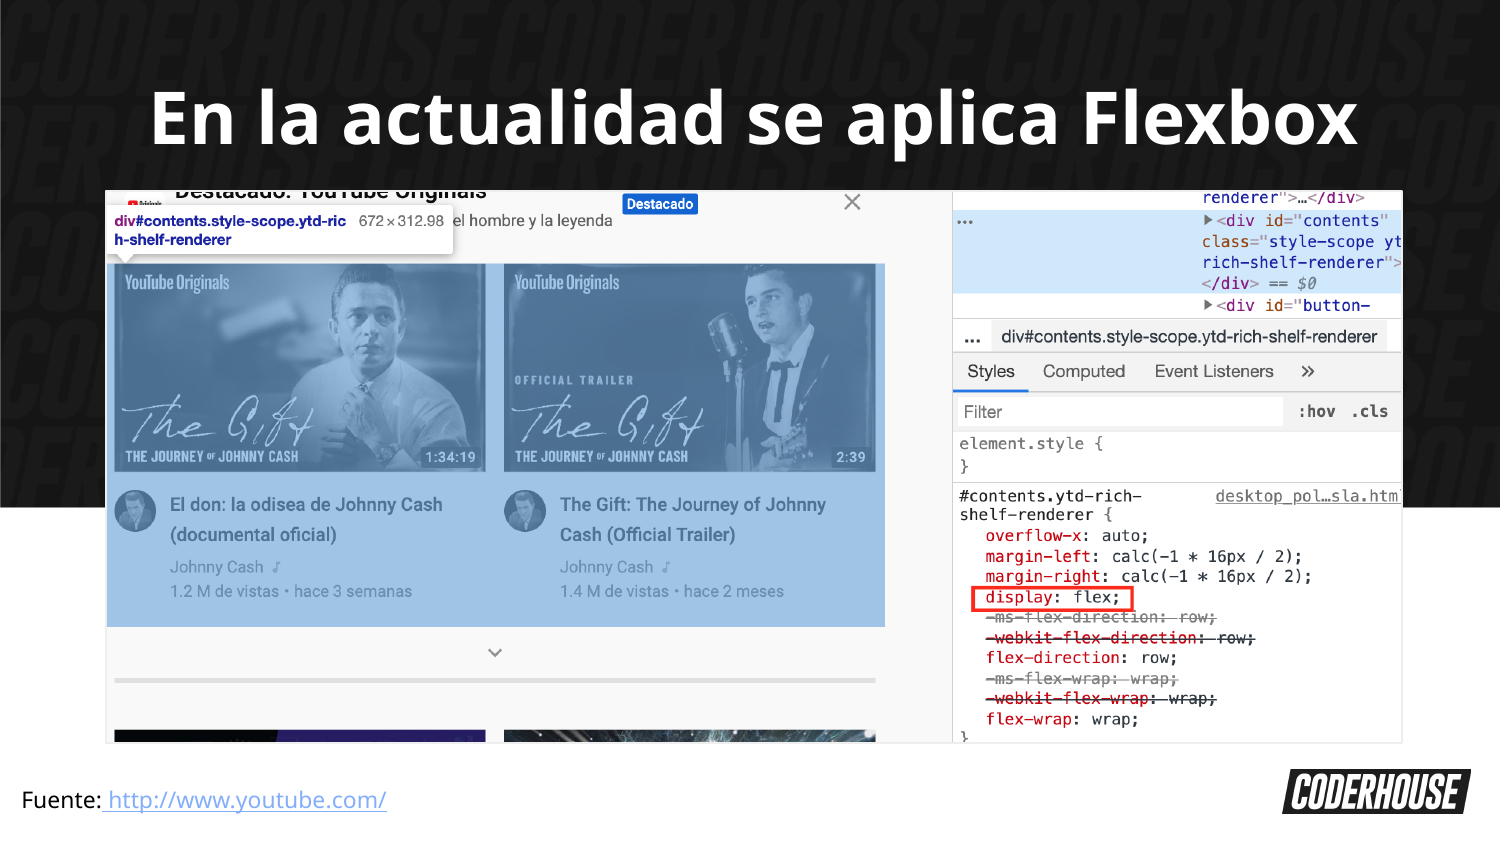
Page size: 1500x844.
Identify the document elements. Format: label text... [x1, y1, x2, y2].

text_box En la actualidad se aplica Flexbox [75, 66, 1433, 175]
picture [0, 0, 1500, 844]
text_box Fuente: http://www.youtube.com/ [6, 770, 1105, 844]
